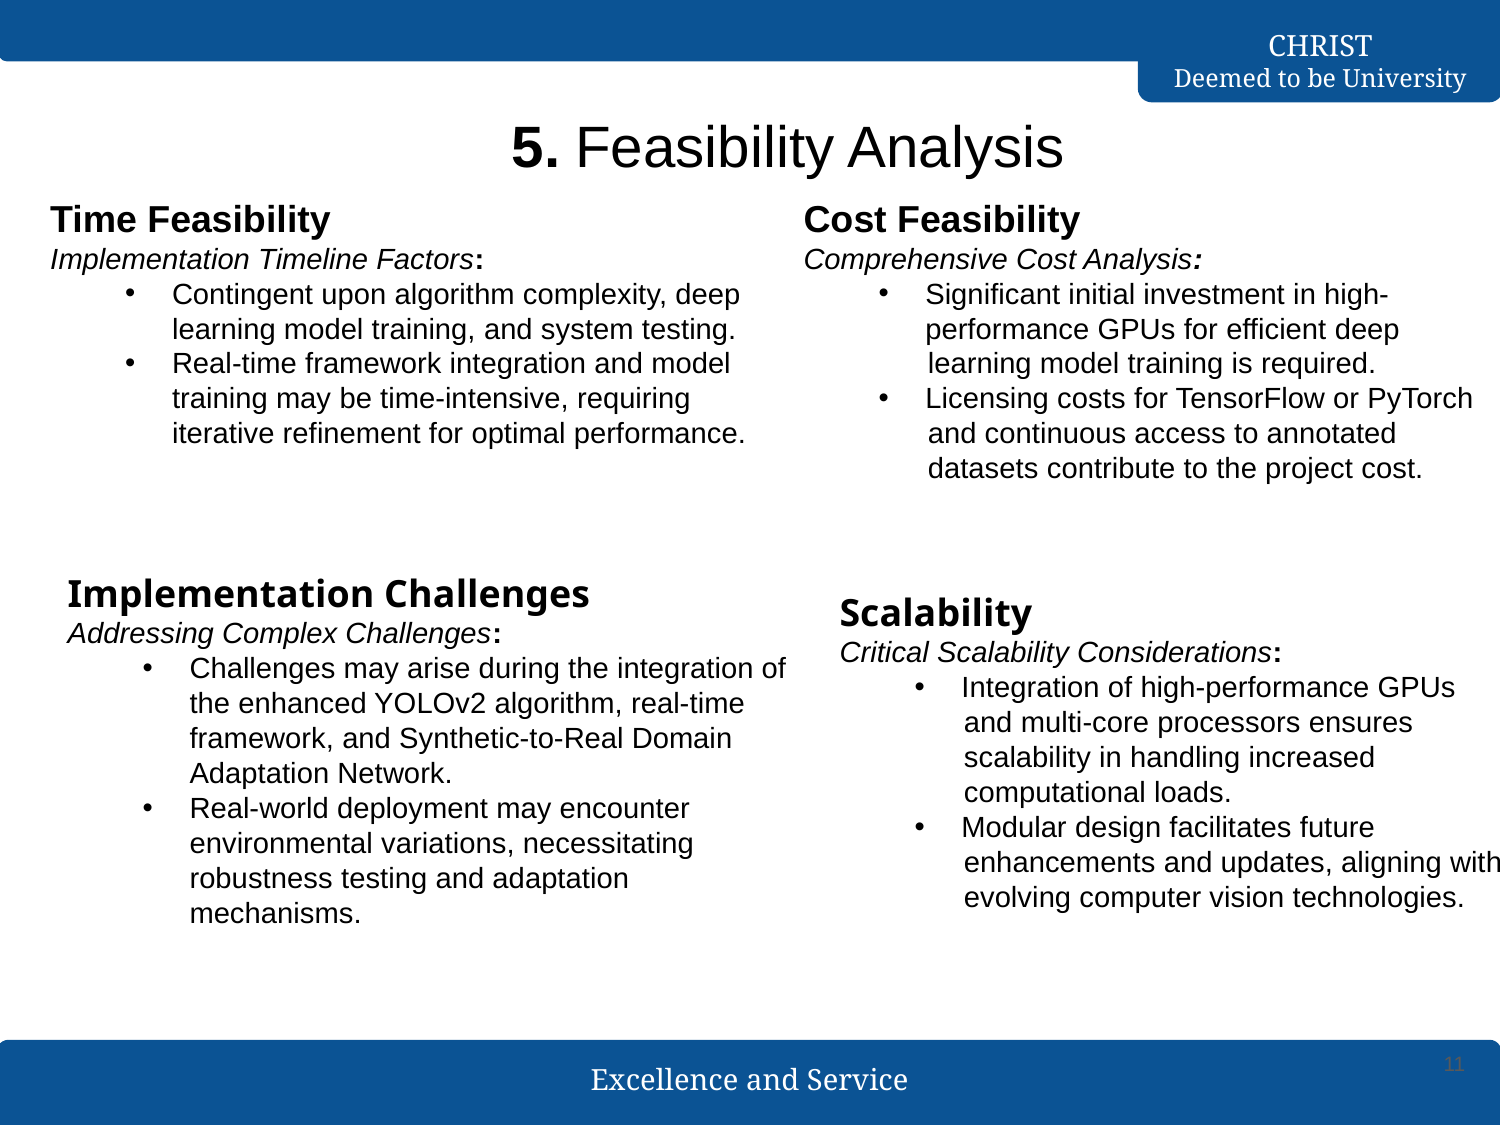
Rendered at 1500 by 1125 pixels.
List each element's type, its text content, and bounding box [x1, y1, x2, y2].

text_box 5. Feasibility Analysis [319, 101, 1258, 187]
text_box Implementation Challenges Addressing Complex Challenges: Challenges may arise during the integration of the enhanced YOLOv2 algorithm, real-time framework, and Synthetic-to-Real Domain Adaptation Network. Real-world deployment may encounter environmental variations, necessitating robustness testing and adaptation mechanisms. [53, 562, 825, 937]
text_box Time Feasibility Implementation Timeline Factors: Contingent upon algorithm complexity, deep learning model training, and system testing. Real-time framework integration and model training may be time-intensive, requiring iterative refinement for optimal performance. [35, 187, 788, 458]
text_box Scalability Critical Scalability Considerations: Integration of high-performance GPUs and multi-core processors ensures scalability in handling increased computational loads. Modular design facilitates future enhancements and updates, aligning with evolving computer vision technologies. [824, 581, 1500, 921]
text_box Cost Feasibility Comprehensive Cost Analysis: Significant initial investment in high-performance GPUs for efficient deep learning model training is required. Licensing costs for TensorFlow or PyTorch and continuous access to annotated datasets contribute to the project cost. [788, 187, 1500, 493]
slide_number 11 [1389, 1020, 1480, 1106]
